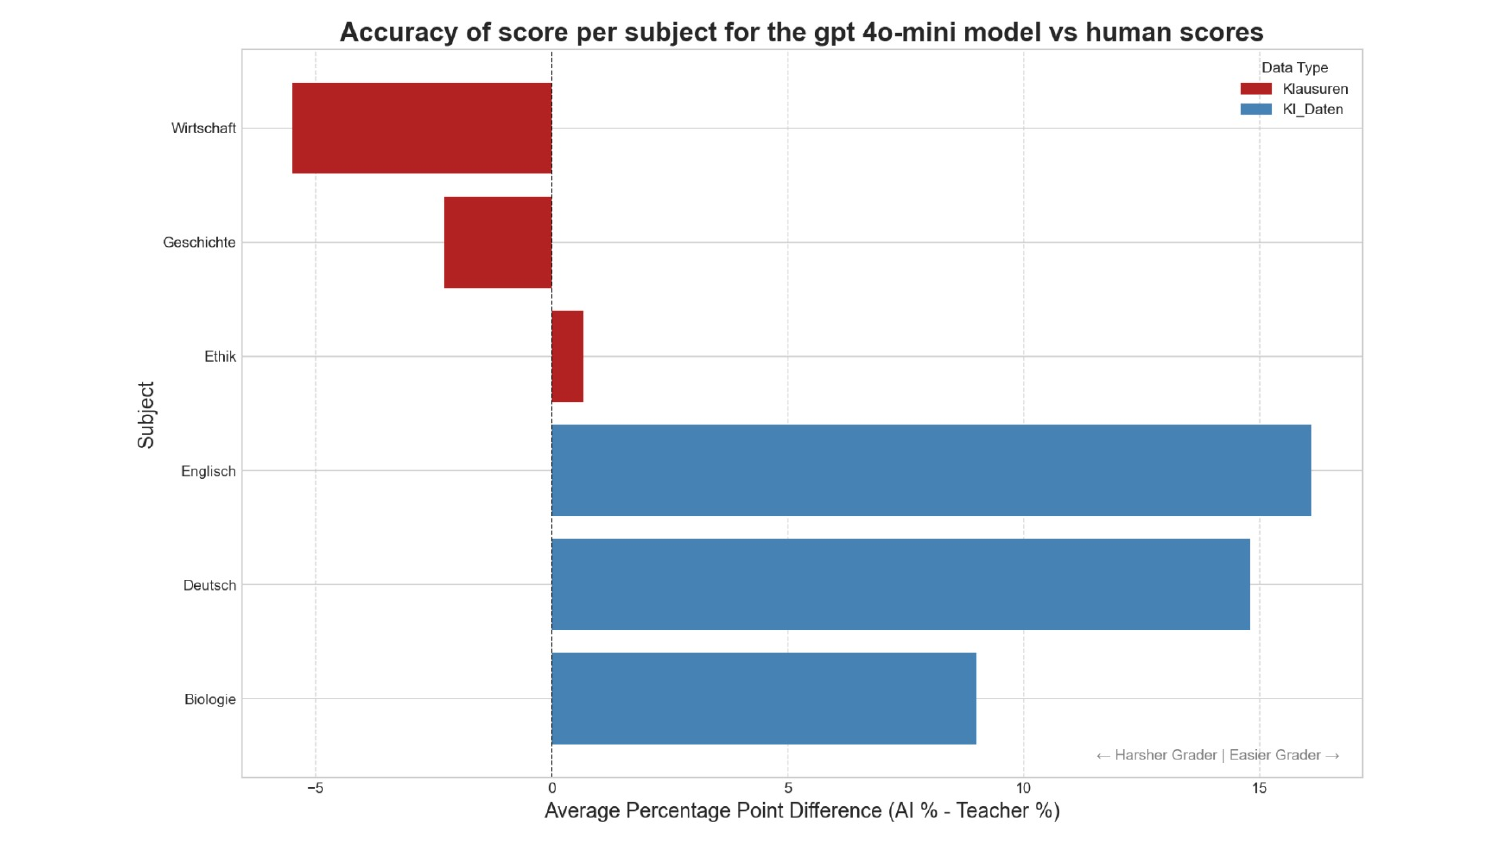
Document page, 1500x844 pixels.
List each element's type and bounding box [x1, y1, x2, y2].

picture [116, 0, 1384, 844]
